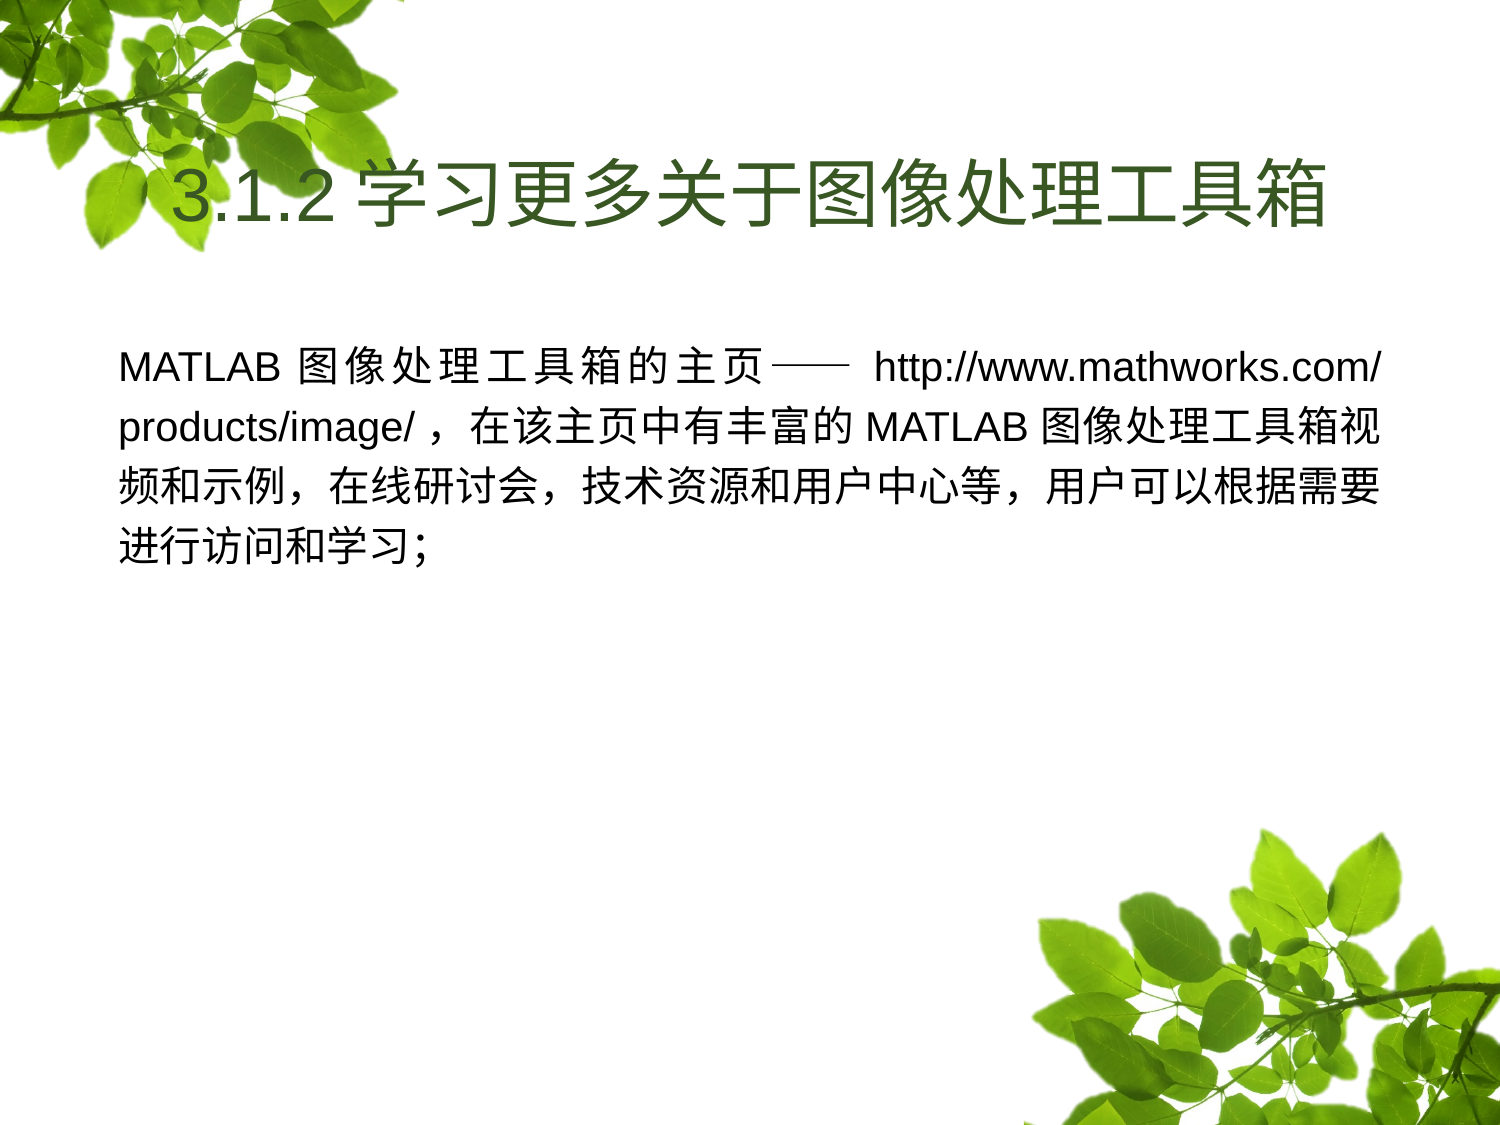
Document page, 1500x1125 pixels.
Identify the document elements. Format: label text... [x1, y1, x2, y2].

picture [0, 0, 405, 253]
title 3.1.2学习更多关于图像处理工具箱 [103, 83, 1397, 301]
list MATLAB图像处理工具箱的主页——http://www.mathworks.com/products/image/，在该主页中有丰富的MATLAB图像处理工具箱视频和示例，在线研讨会，技术资源和用户中心等，用户可以根据需要进行访问和学习； [103, 322, 1397, 994]
picture [1023, 827, 1500, 1125]
